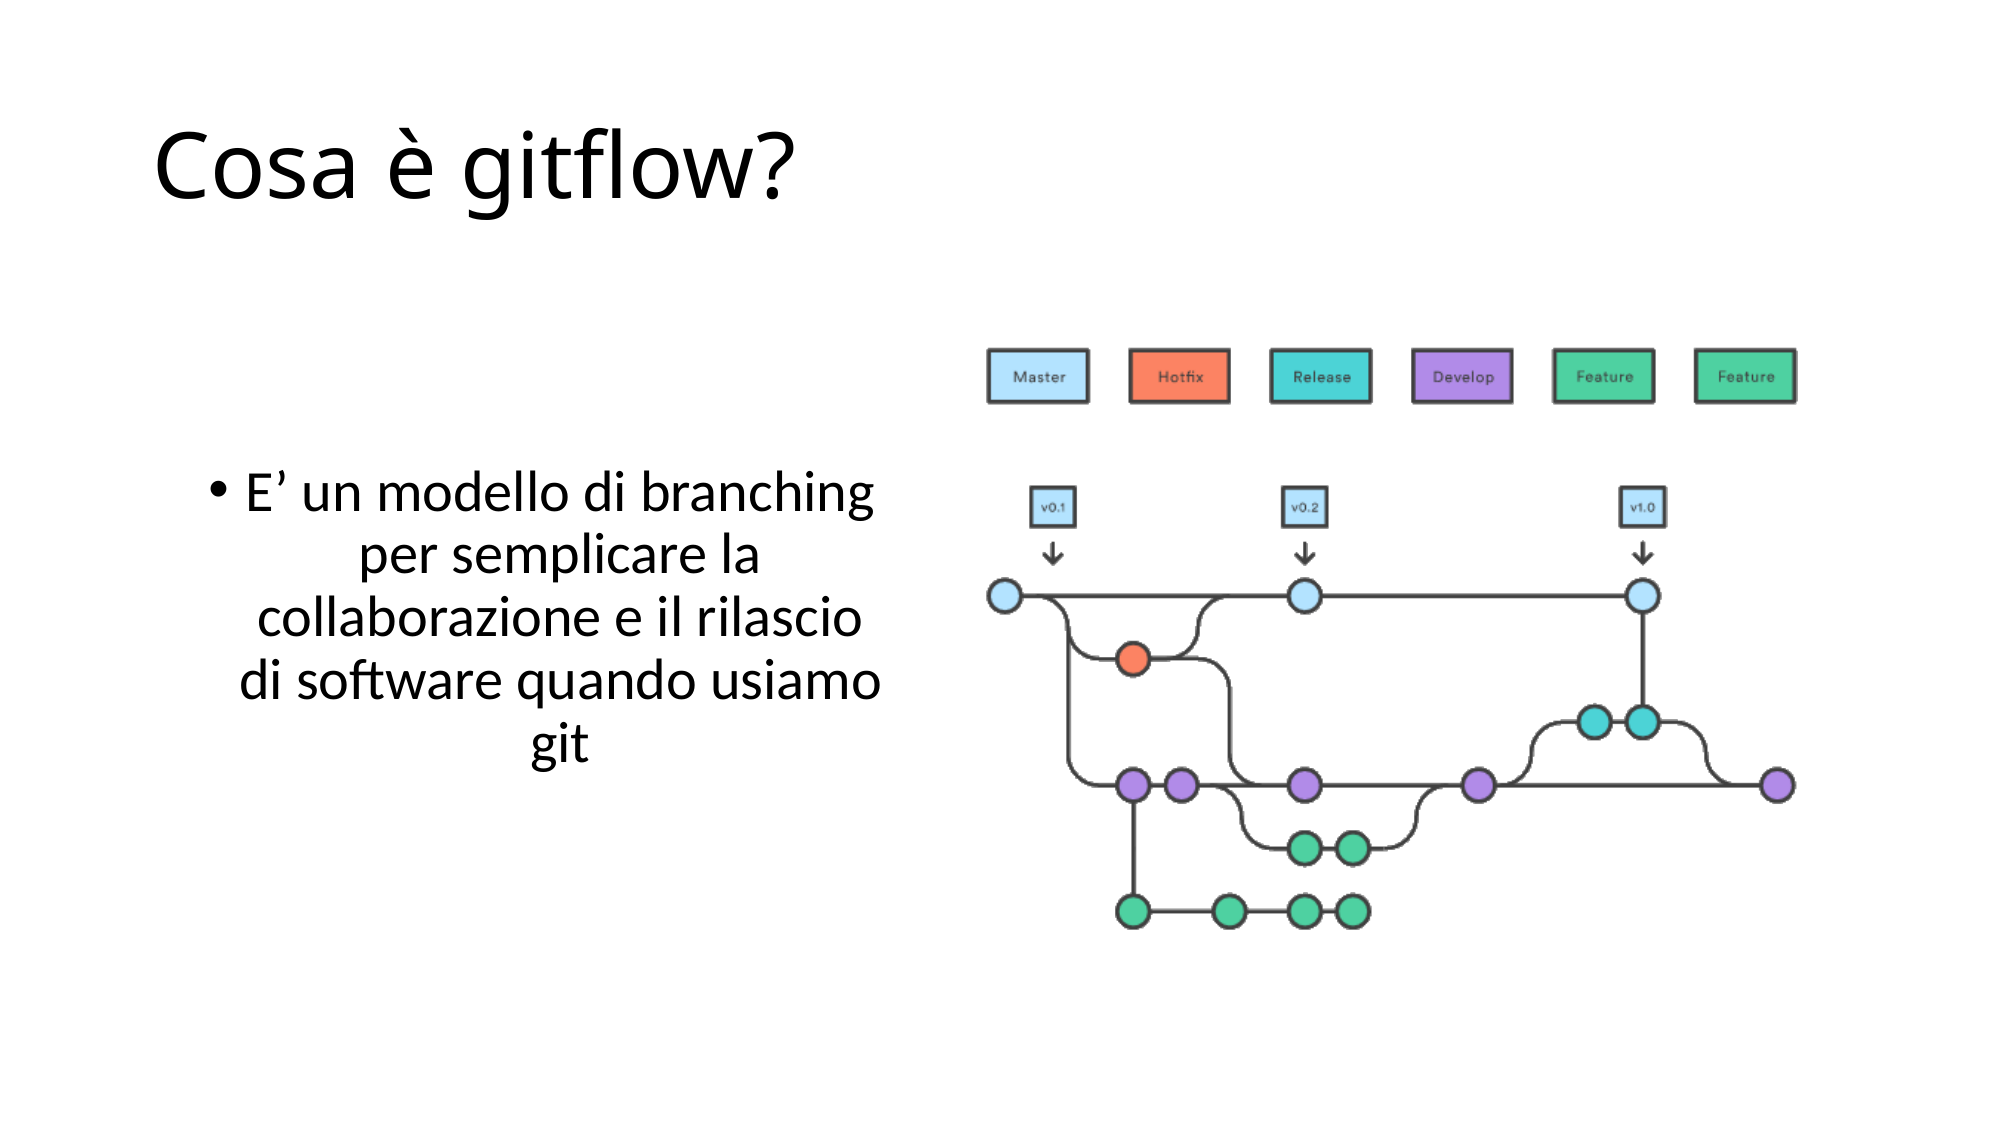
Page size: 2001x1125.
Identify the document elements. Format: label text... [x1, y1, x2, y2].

picture [969, 329, 1823, 953]
title Cosa è gitflow? [137, 59, 1863, 278]
text_box E’ un modello di branching per semplicare la collaborazione e il rilascio di software quando usiamo git [179, 356, 904, 963]
